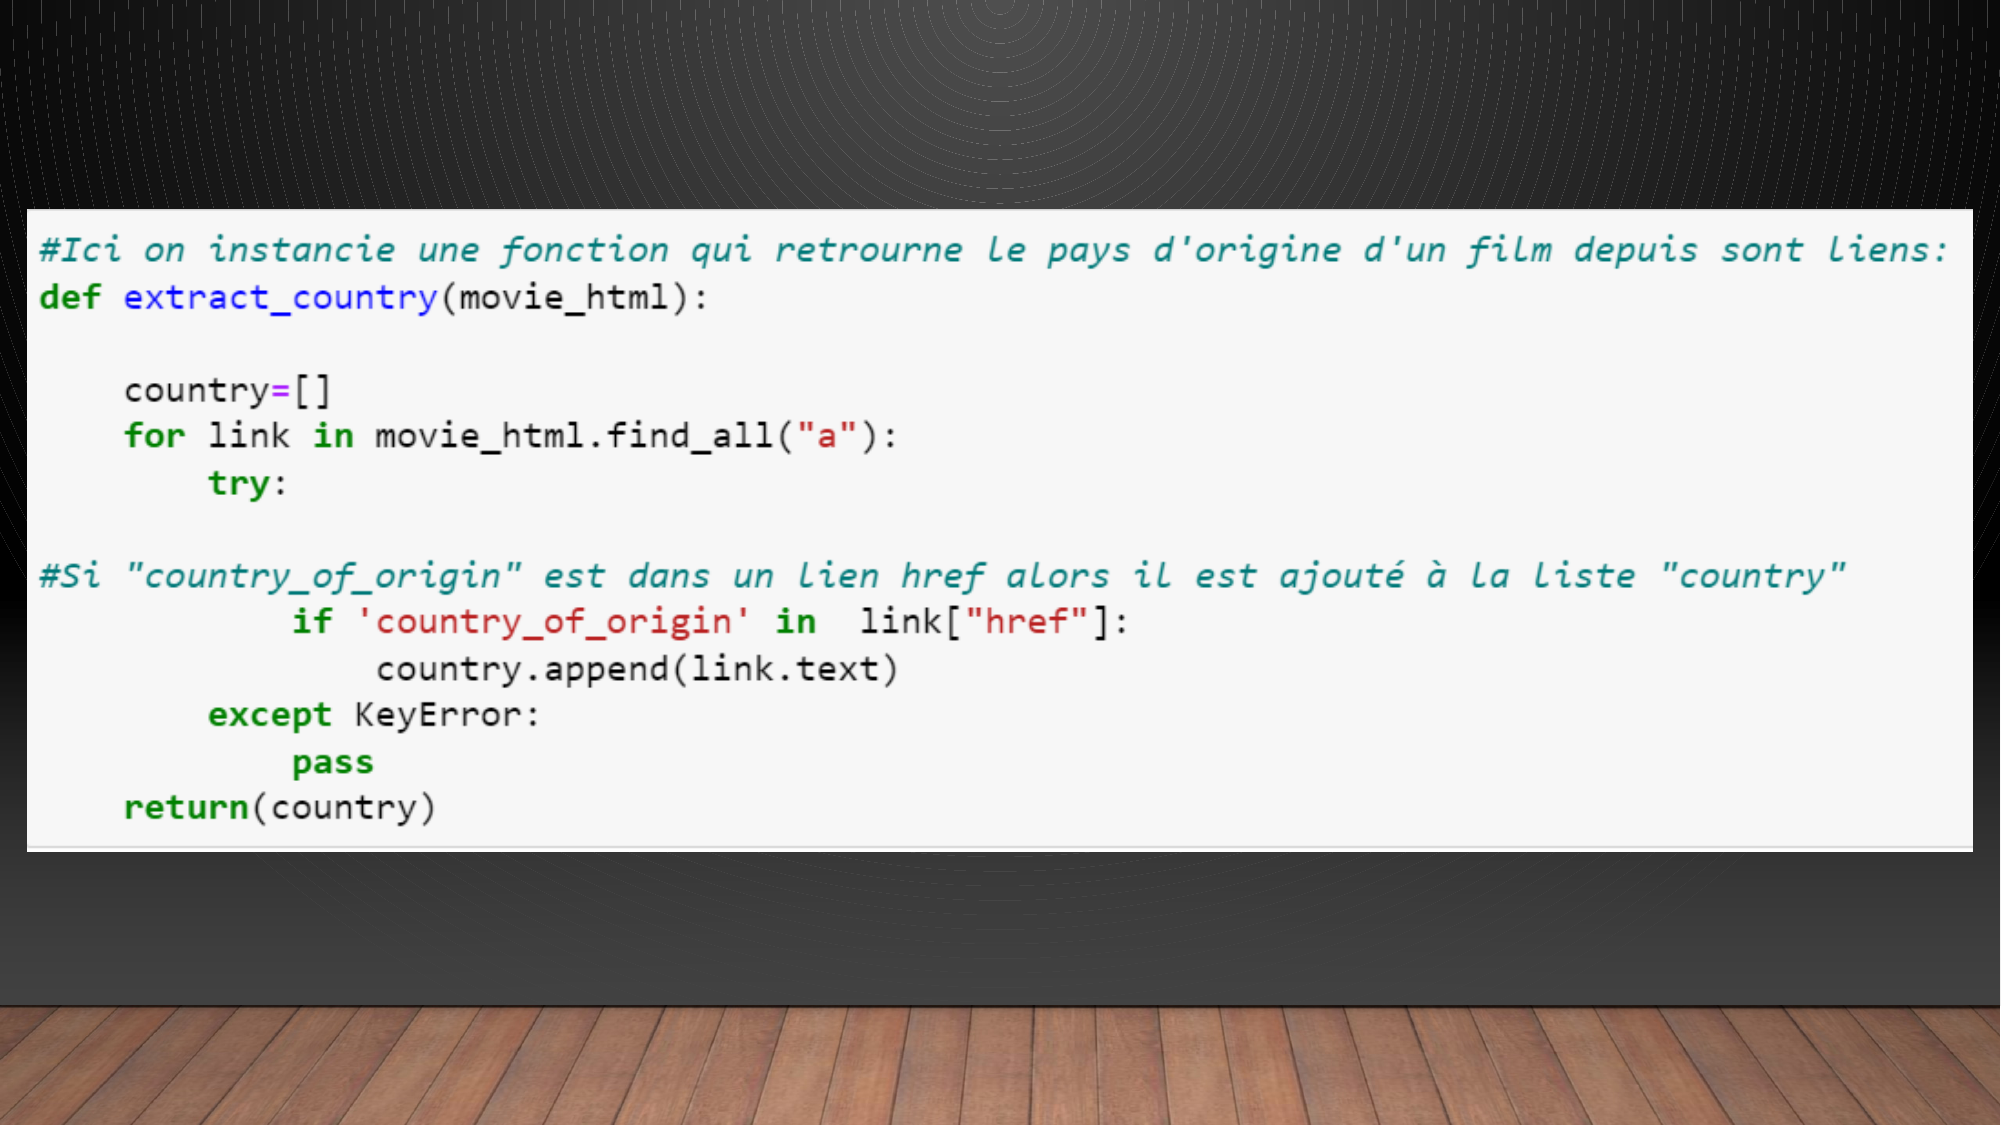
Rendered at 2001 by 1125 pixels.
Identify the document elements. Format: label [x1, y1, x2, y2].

list [27, 209, 1973, 852]
picture [0, 1008, 2000, 1125]
text_box [0, 593, 2000, 1005]
